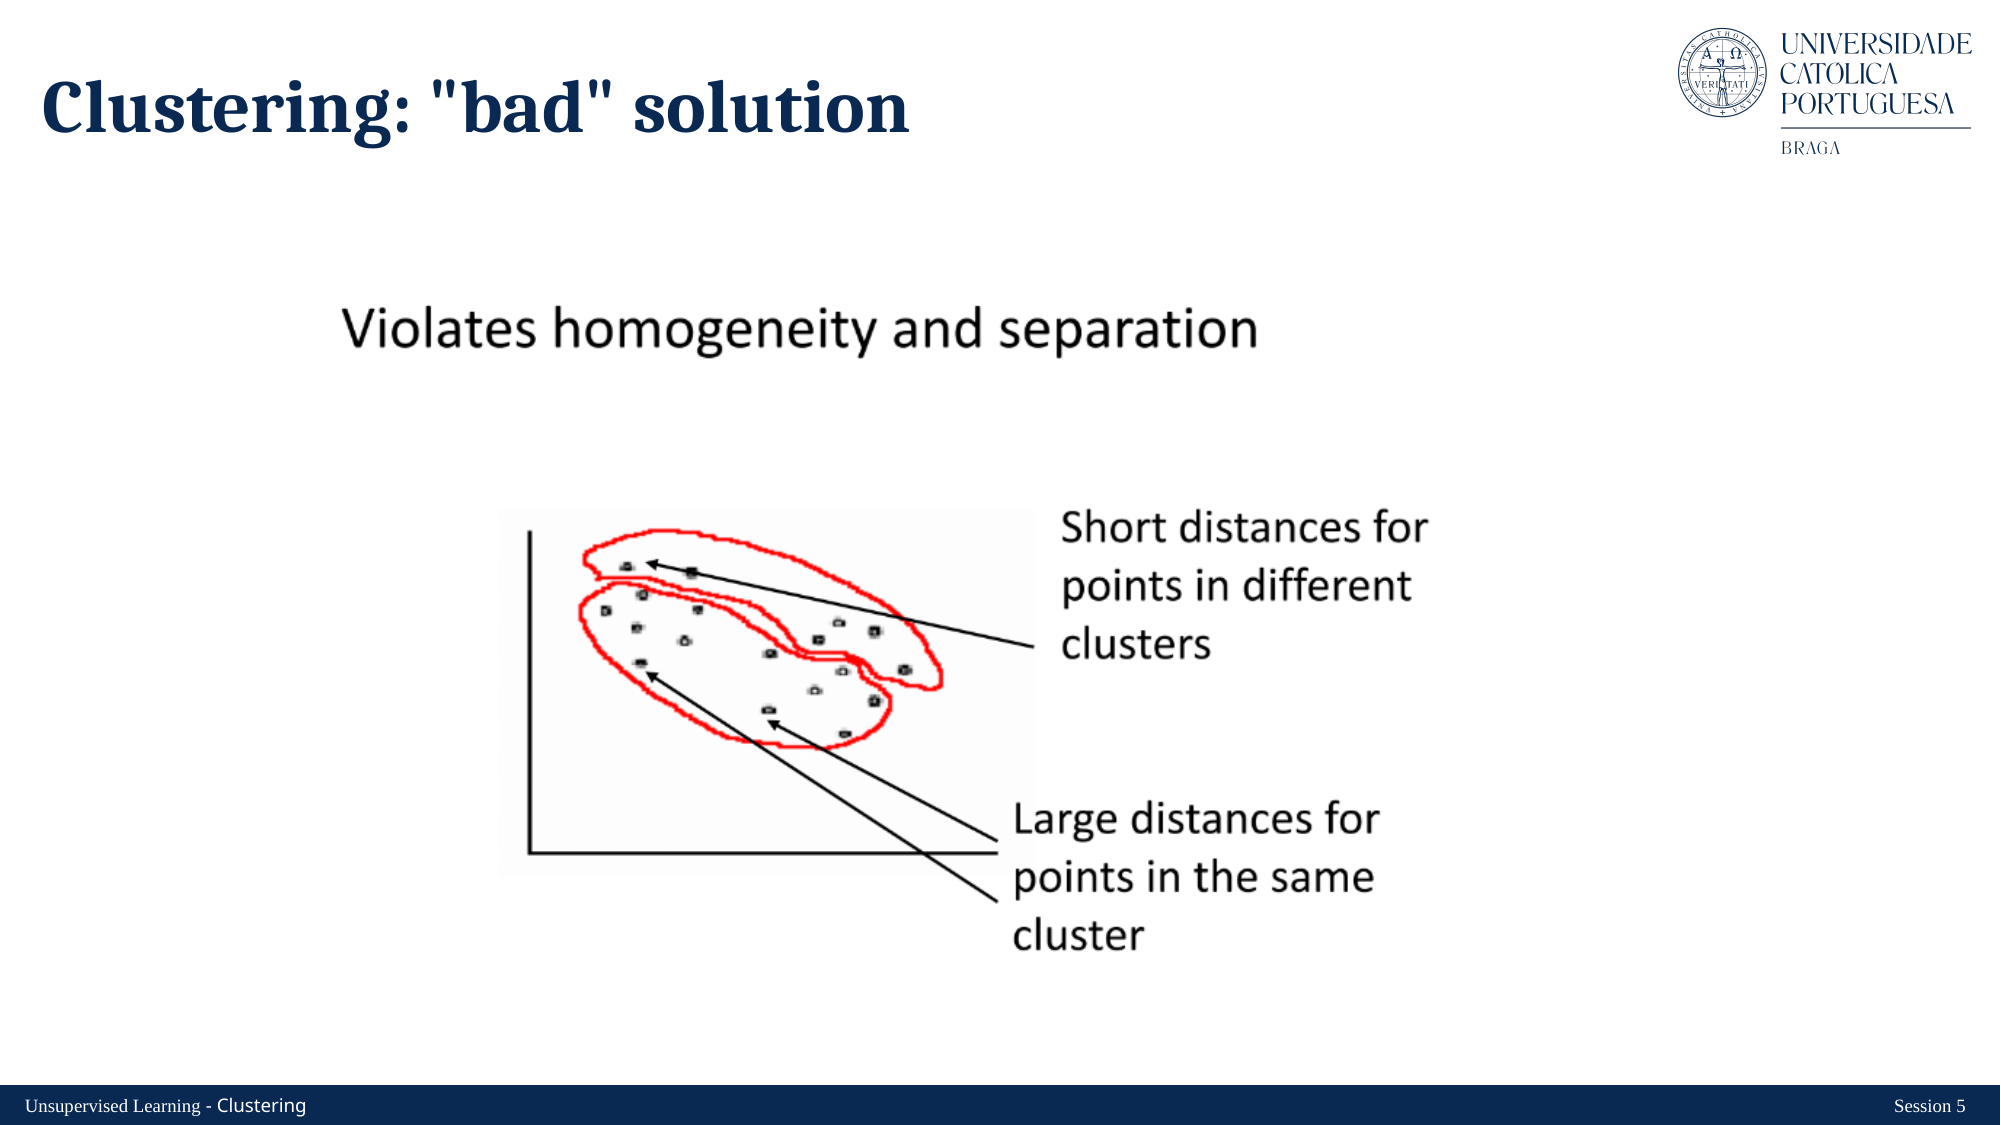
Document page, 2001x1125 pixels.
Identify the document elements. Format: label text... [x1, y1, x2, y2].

picture [1672, 18, 1982, 163]
text_box Unsupervised Learning - Clustering [9, 1086, 865, 1125]
text_box [0, 1085, 2000, 1125]
text_box Session 5 [865, 1086, 1981, 1125]
title Clustering: "bad" solution [27, 0, 1753, 218]
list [322, 263, 1450, 968]
